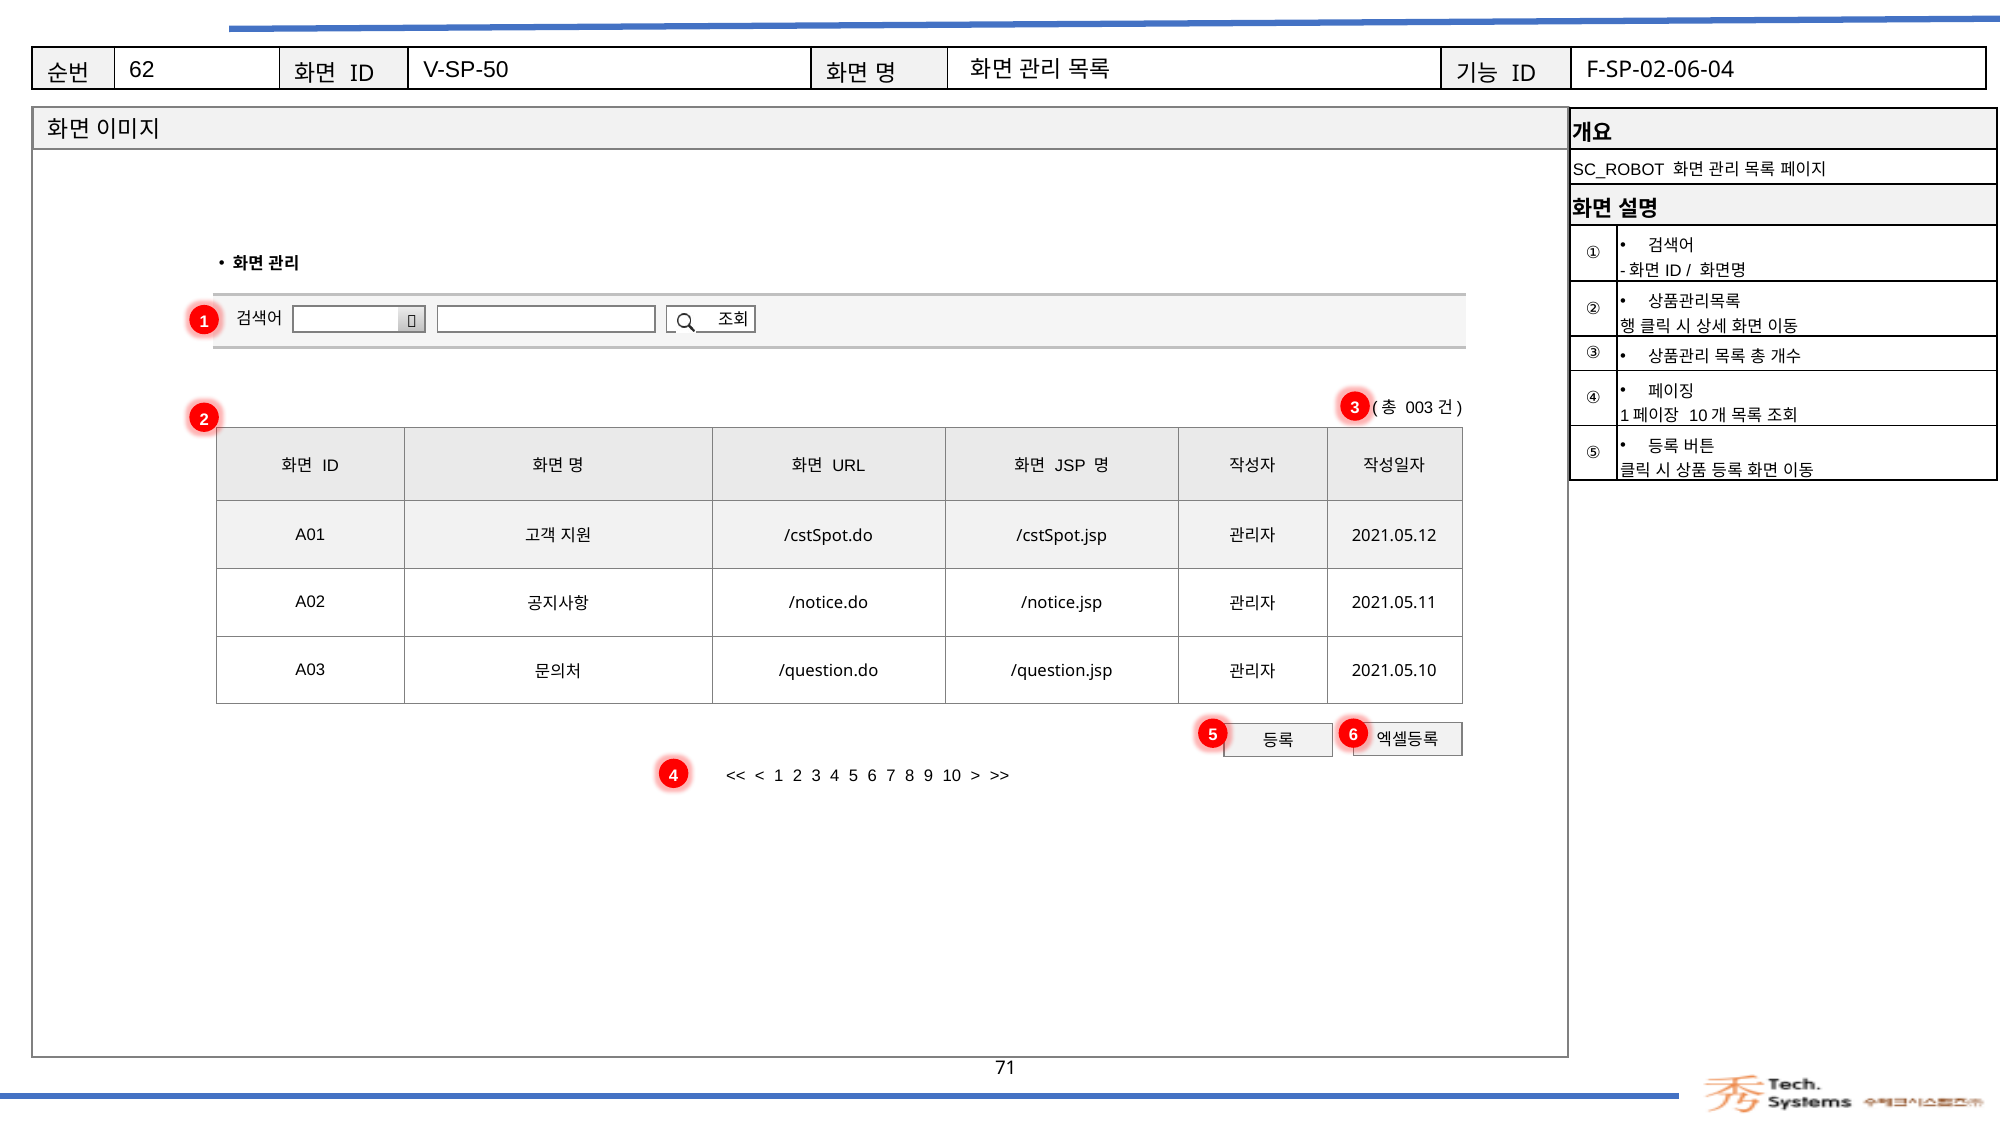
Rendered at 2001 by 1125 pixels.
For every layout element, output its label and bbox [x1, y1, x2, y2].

table_cell [713, 569, 945, 636]
table_cell [1328, 569, 1462, 636]
table_cell [217, 569, 404, 636]
table_cell [1618, 371, 1996, 425]
table_cell [1328, 637, 1462, 703]
text_box [711, 756, 1025, 792]
table_header [1179, 428, 1327, 500]
table_cell [1328, 501, 1462, 568]
picture [1702, 1073, 1987, 1114]
text_box [408, 47, 524, 90]
table_cell [405, 637, 712, 703]
table_cell [1571, 426, 1616, 479]
table_cell [405, 569, 712, 636]
text_box [172, 400, 236, 437]
table_cell [405, 501, 712, 568]
table_header [217, 428, 404, 500]
text_box [666, 305, 756, 333]
table_cell [1618, 426, 1996, 479]
text_box [641, 756, 706, 793]
table_header [946, 428, 1178, 500]
text_box [1571, 47, 1756, 90]
table_header [1328, 428, 1462, 500]
text_box [204, 245, 465, 281]
table_cell [1571, 150, 1996, 183]
table_header [1571, 109, 1996, 148]
table_cell [1571, 185, 1996, 224]
text_box [437, 305, 655, 333]
table_header [213, 296, 1466, 346]
table_cell [1618, 226, 1996, 280]
table_cell [713, 637, 945, 703]
table_cell [1179, 637, 1327, 703]
table_cell [1179, 501, 1327, 568]
table_cell [1571, 226, 1616, 280]
table_header [294, 307, 424, 331]
table_cell [217, 637, 404, 703]
text_box [1180, 716, 1462, 757]
table_cell [1571, 337, 1616, 370]
table_header [405, 428, 712, 500]
table_cell [217, 501, 404, 568]
table_header [713, 428, 945, 500]
text_box [956, 47, 1127, 90]
table_cell [946, 637, 1178, 703]
text_box [114, 47, 170, 90]
table_cell [1618, 337, 1996, 370]
text_box [172, 300, 335, 339]
table_cell [946, 501, 1178, 568]
table_cell [1571, 282, 1616, 335]
table_cell [713, 501, 945, 568]
table_cell [1618, 282, 1996, 335]
table_cell [1179, 569, 1327, 636]
table_cell [1571, 371, 1616, 425]
text_box [1323, 389, 1469, 425]
table_cell [946, 569, 1178, 636]
